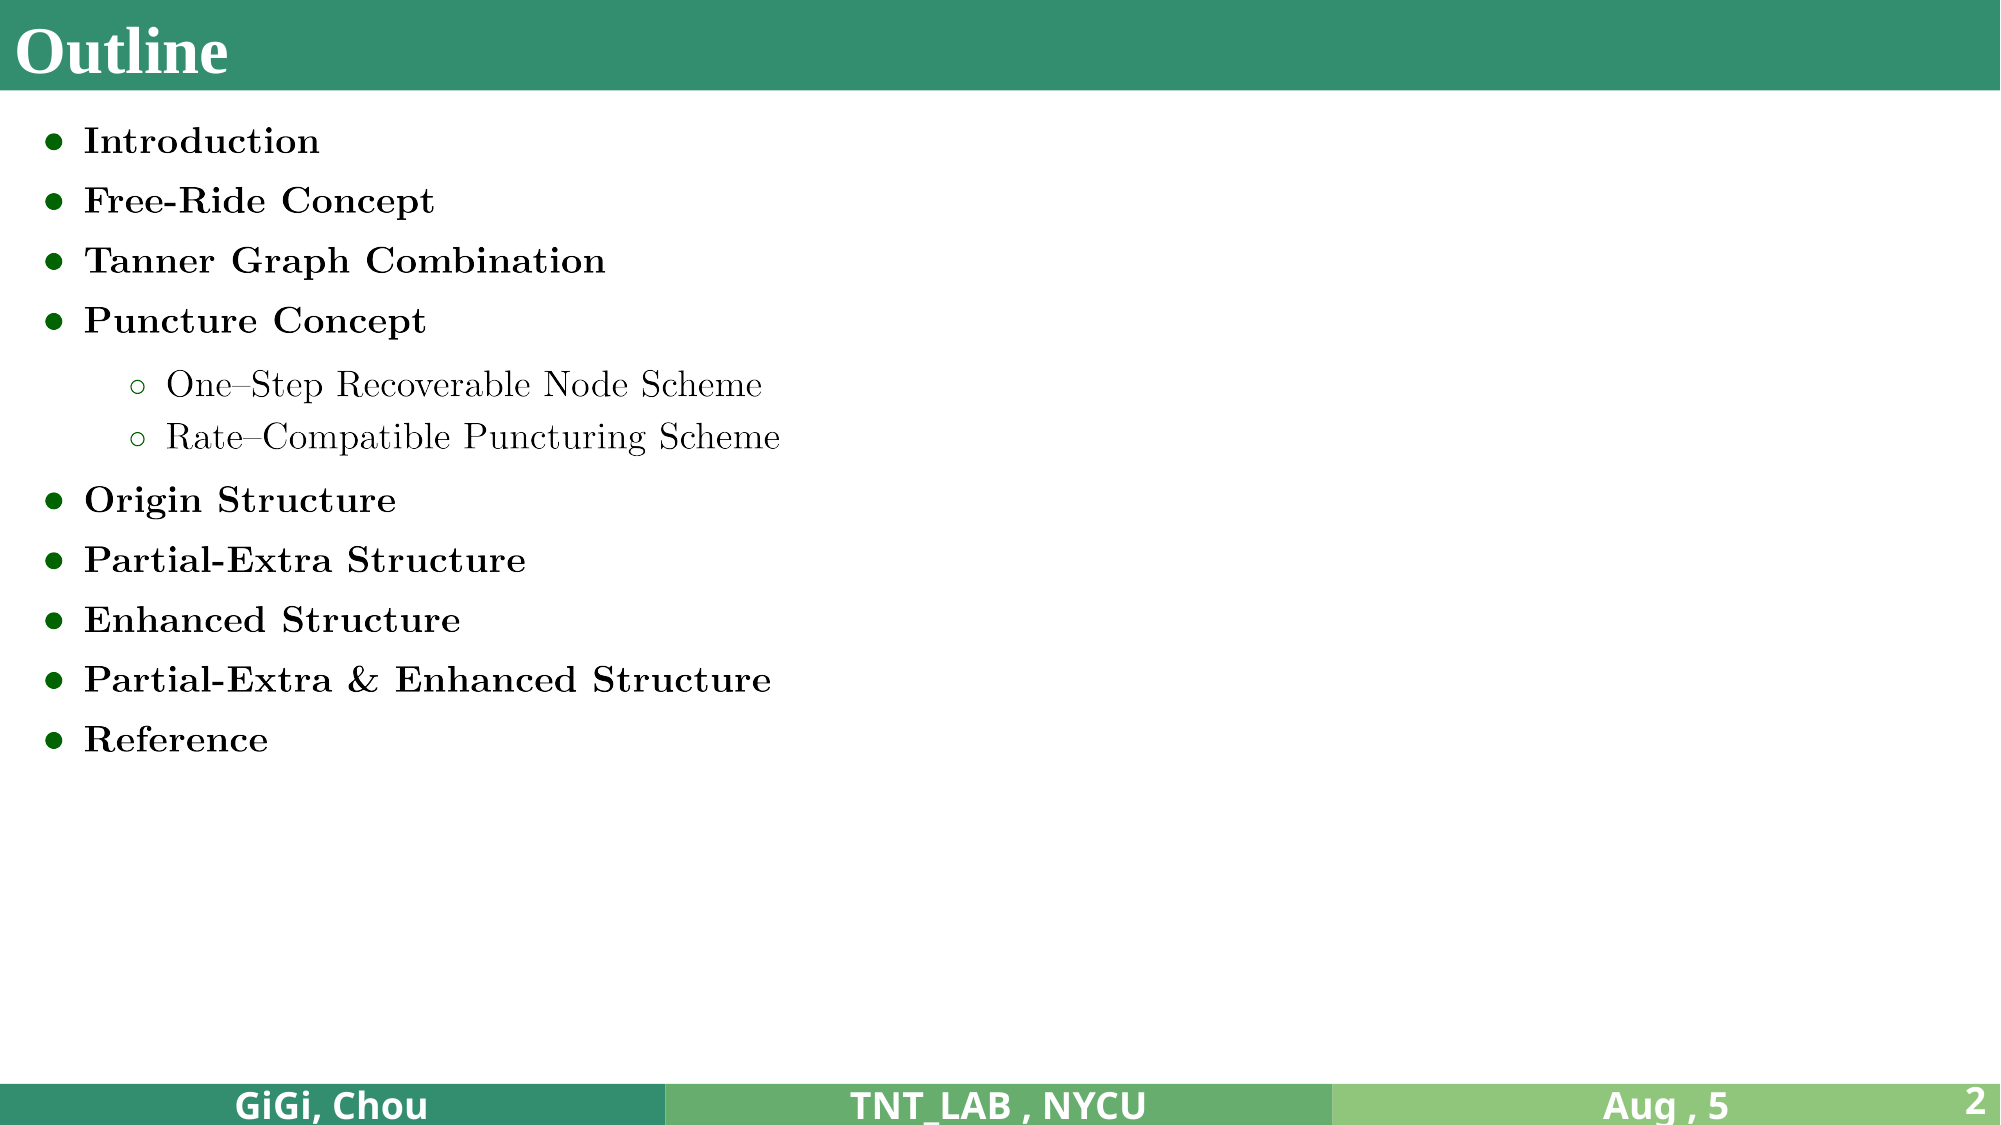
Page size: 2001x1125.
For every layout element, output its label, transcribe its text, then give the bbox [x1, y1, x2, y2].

picture [44, 126, 779, 752]
slide_number 2 [1551, 1083, 2000, 1121]
text_box Outline [0, 0, 1280, 95]
